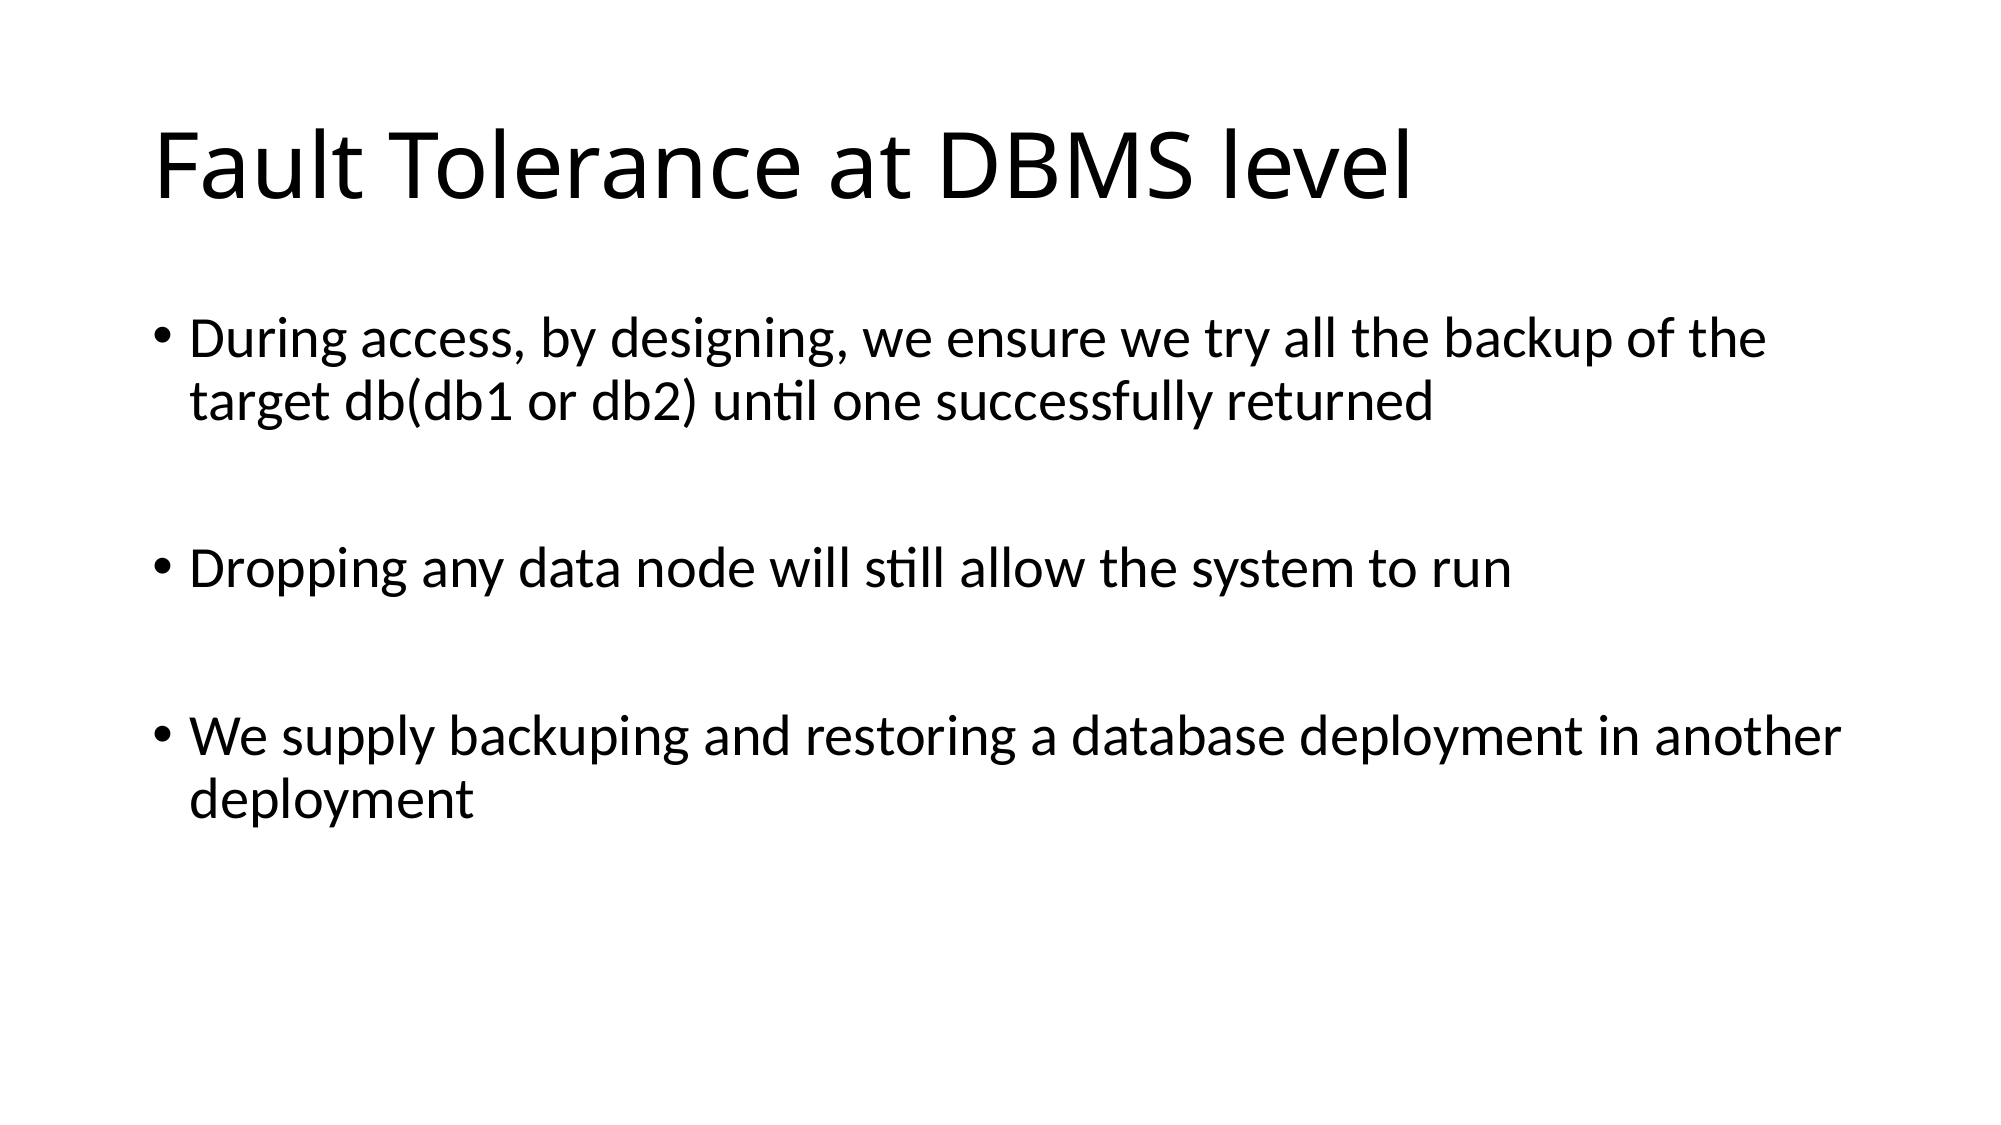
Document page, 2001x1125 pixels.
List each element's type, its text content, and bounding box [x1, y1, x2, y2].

list During access, by designing, we ensure we try all the backup of the target db(db1 or db2) until one successfully returned Dropping any data node will still allow the system to run We supply backuping and restoring a database deployment in another deployment [137, 299, 1863, 1014]
title Fault Tolerance at DBMS level [137, 59, 1863, 278]
